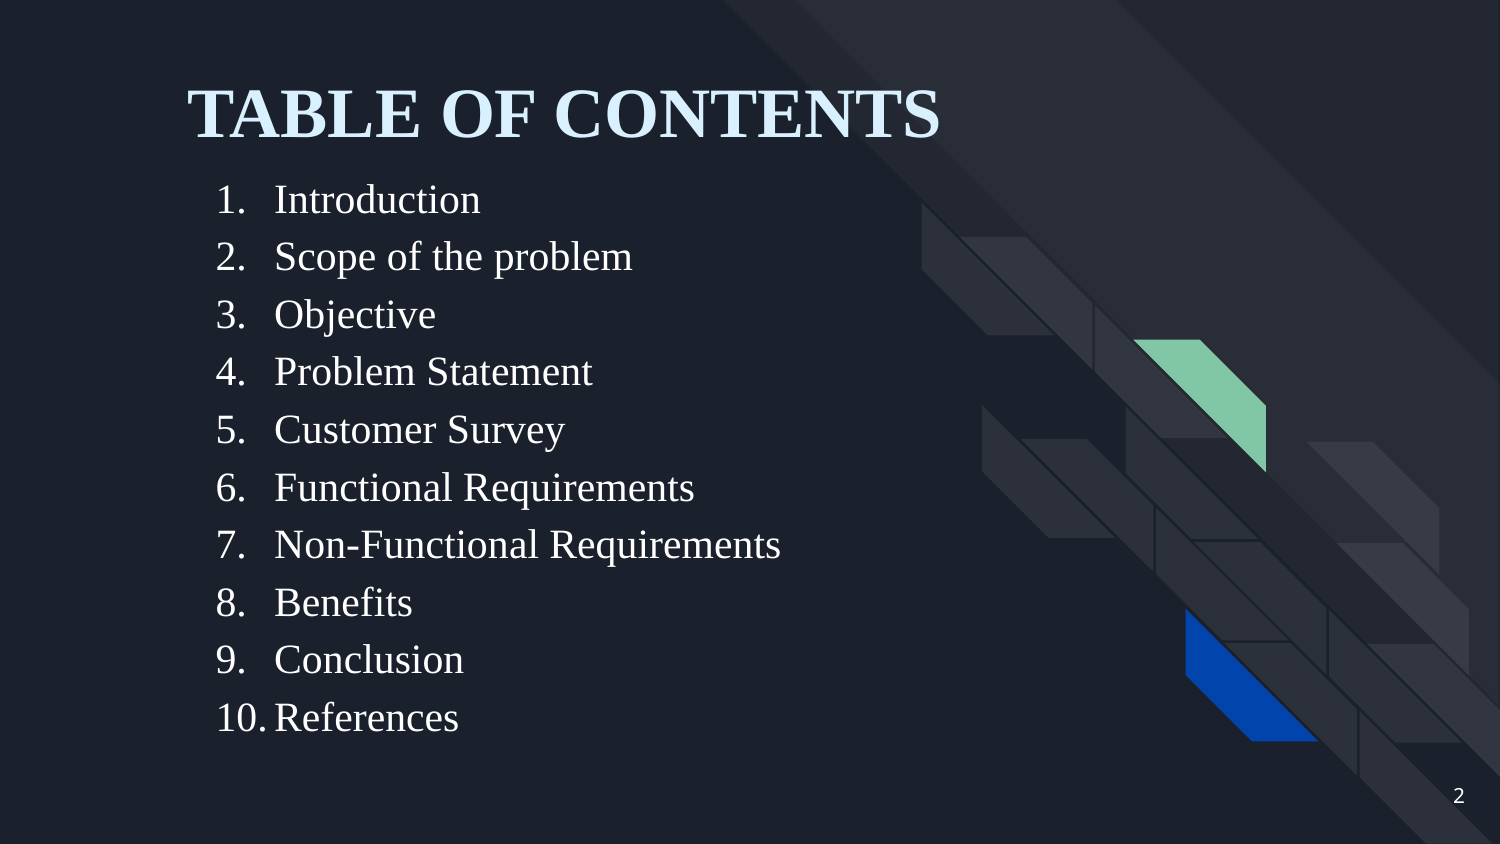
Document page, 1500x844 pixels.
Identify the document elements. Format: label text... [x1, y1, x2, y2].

title TABLE OF CONTENTS [172, 69, 1328, 150]
slide_number ‹#› [1389, 764, 1480, 830]
text_box Introduction Scope of the problem Objective Problem Statement Customer Survey Functional Requirements Non-Functional Requirements Benefits Conclusion References [184, 149, 1328, 755]
